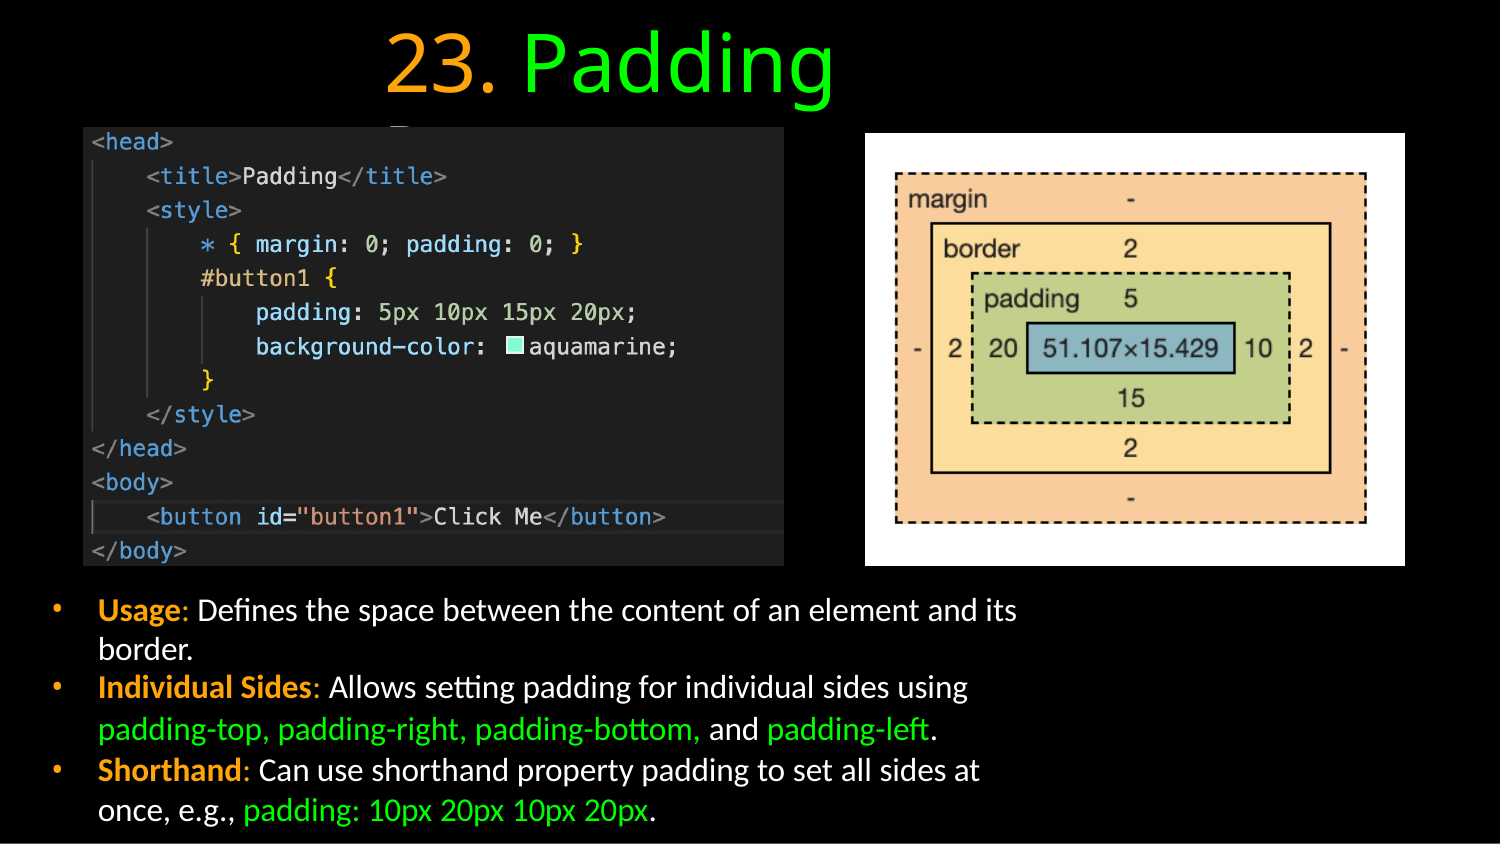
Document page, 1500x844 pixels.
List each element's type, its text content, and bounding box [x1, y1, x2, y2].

picture [865, 133, 1406, 567]
title 23. Padding Property [382, 8, 1119, 189]
picture [83, 127, 784, 567]
text_box Usage: Defines the space between the content of an element and its border. Individual Sides: Allows setting padding for individual sides using padding-top, padding-right, padding-bottom, and padding-left. Shorthand: Can use shorthand property padding to set all sides at once, e.g., padding: 10px 20px 10px 20px. [49, 584, 1029, 829]
